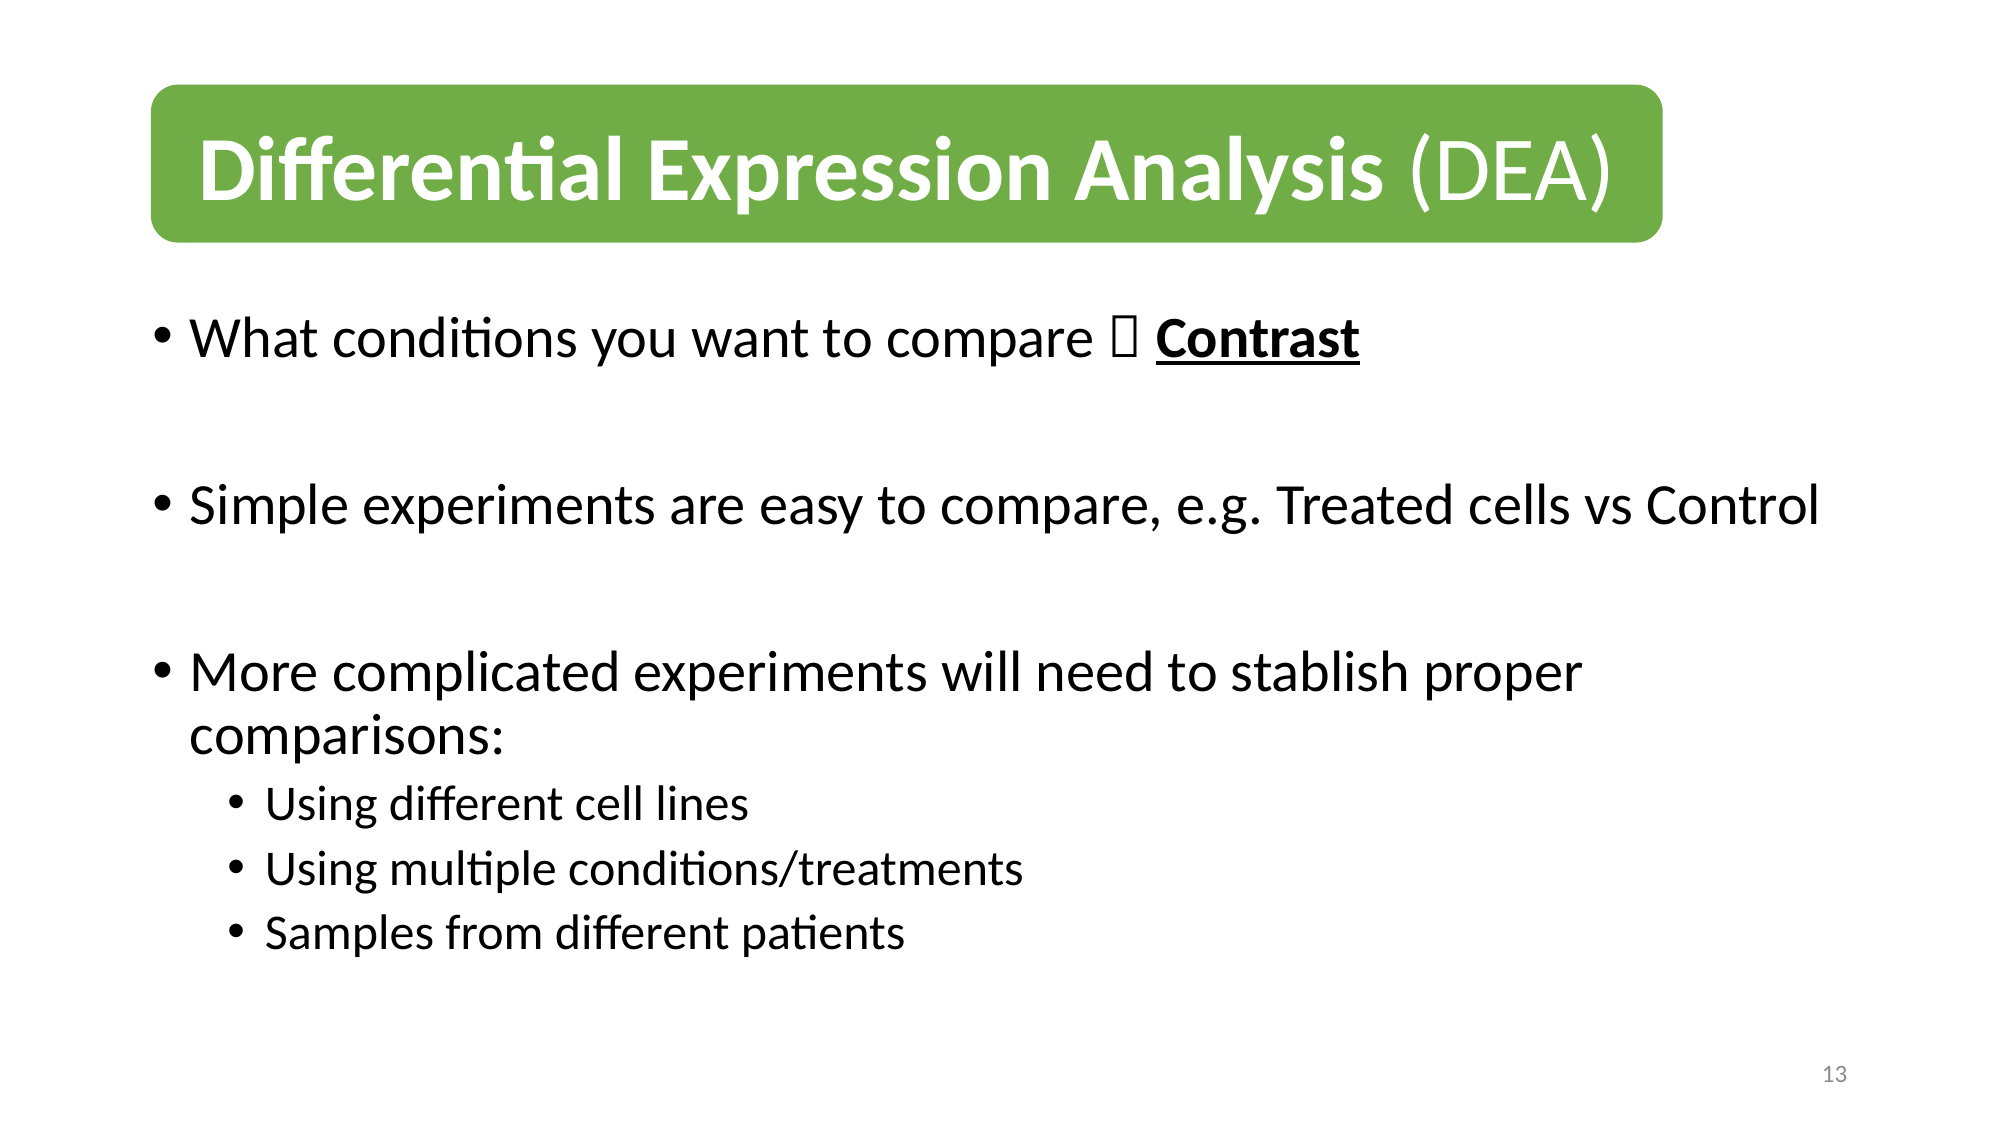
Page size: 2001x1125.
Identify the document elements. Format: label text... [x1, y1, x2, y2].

slide_number 13 [1412, 1042, 1863, 1103]
text_box Differential Expression Analysis (DEA) [150, 84, 1663, 243]
list What conditions you want to compare  Contrast Simple experiments are easy to compare, e.g. Treated cells vs Control More complicated experiments will need to stablish proper comparisons: Using different cell lines Using multiple conditions/treatments Samples from different patients [137, 299, 1863, 1014]
